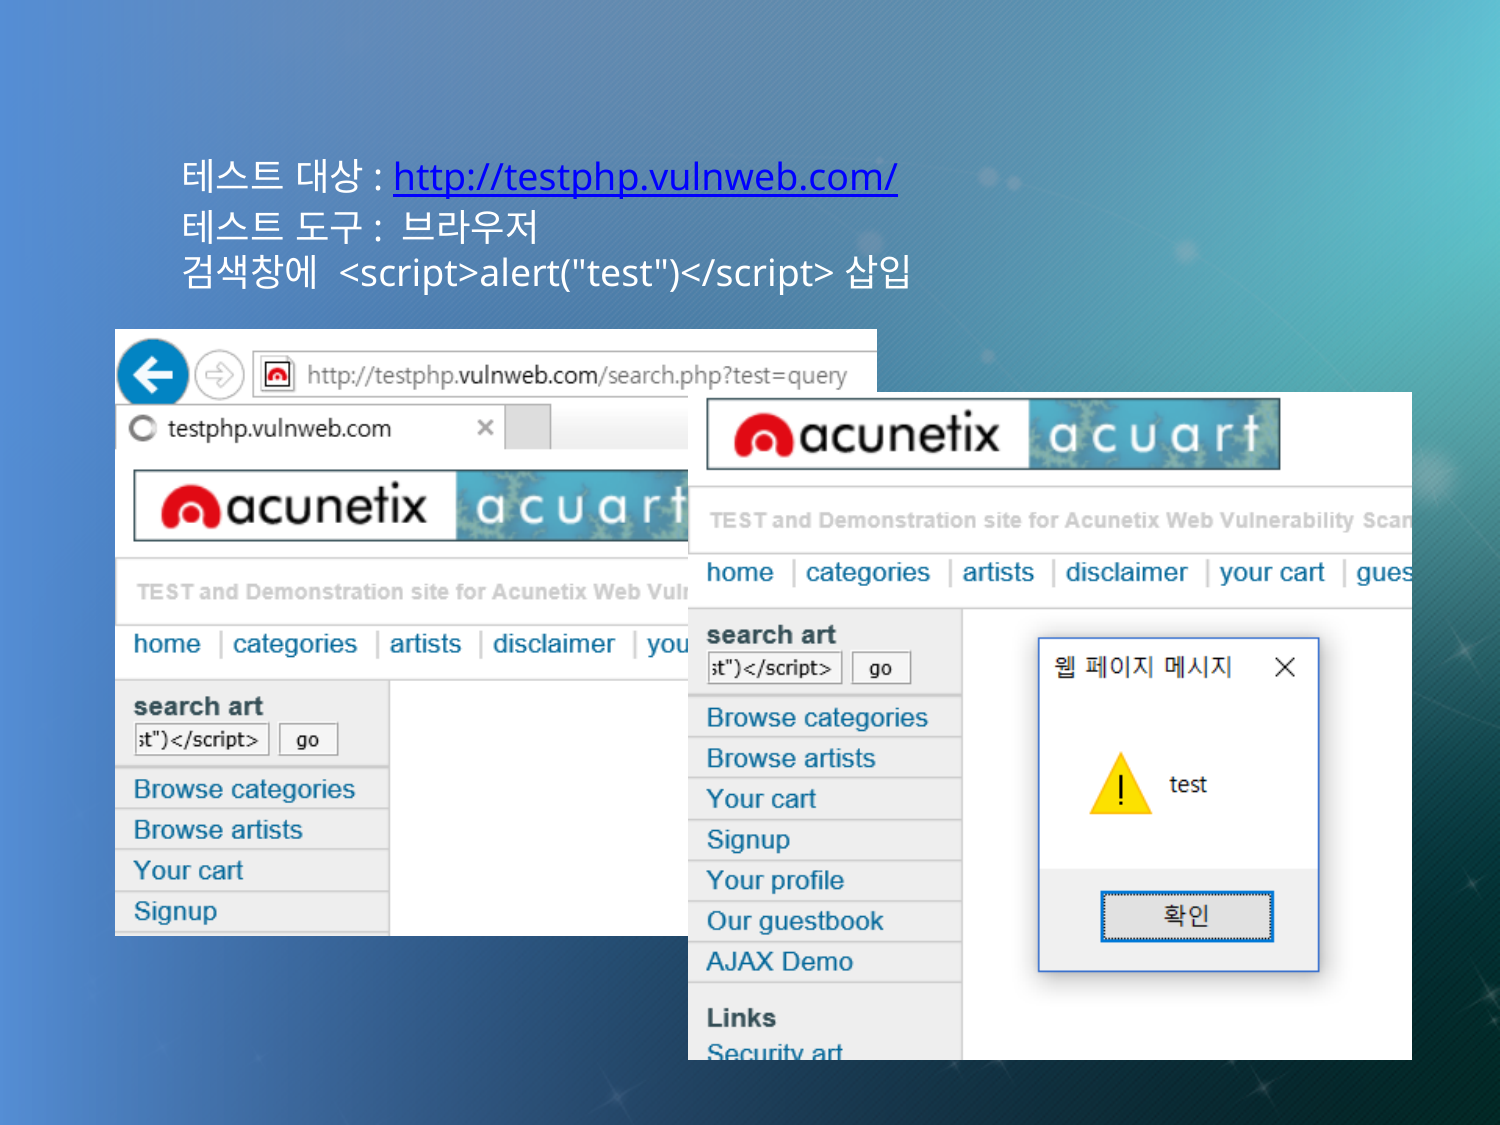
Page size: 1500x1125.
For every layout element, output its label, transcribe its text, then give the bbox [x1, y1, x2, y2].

text_box 테스트 대상: http://testphp.vulnweb.com/ 테스트 도구: 브라우저 검색창에 <script>alert("test")</script>삽입 [166, 145, 929, 302]
text_box [0, 0, 1500, 1125]
picture [115, 329, 1412, 1061]
